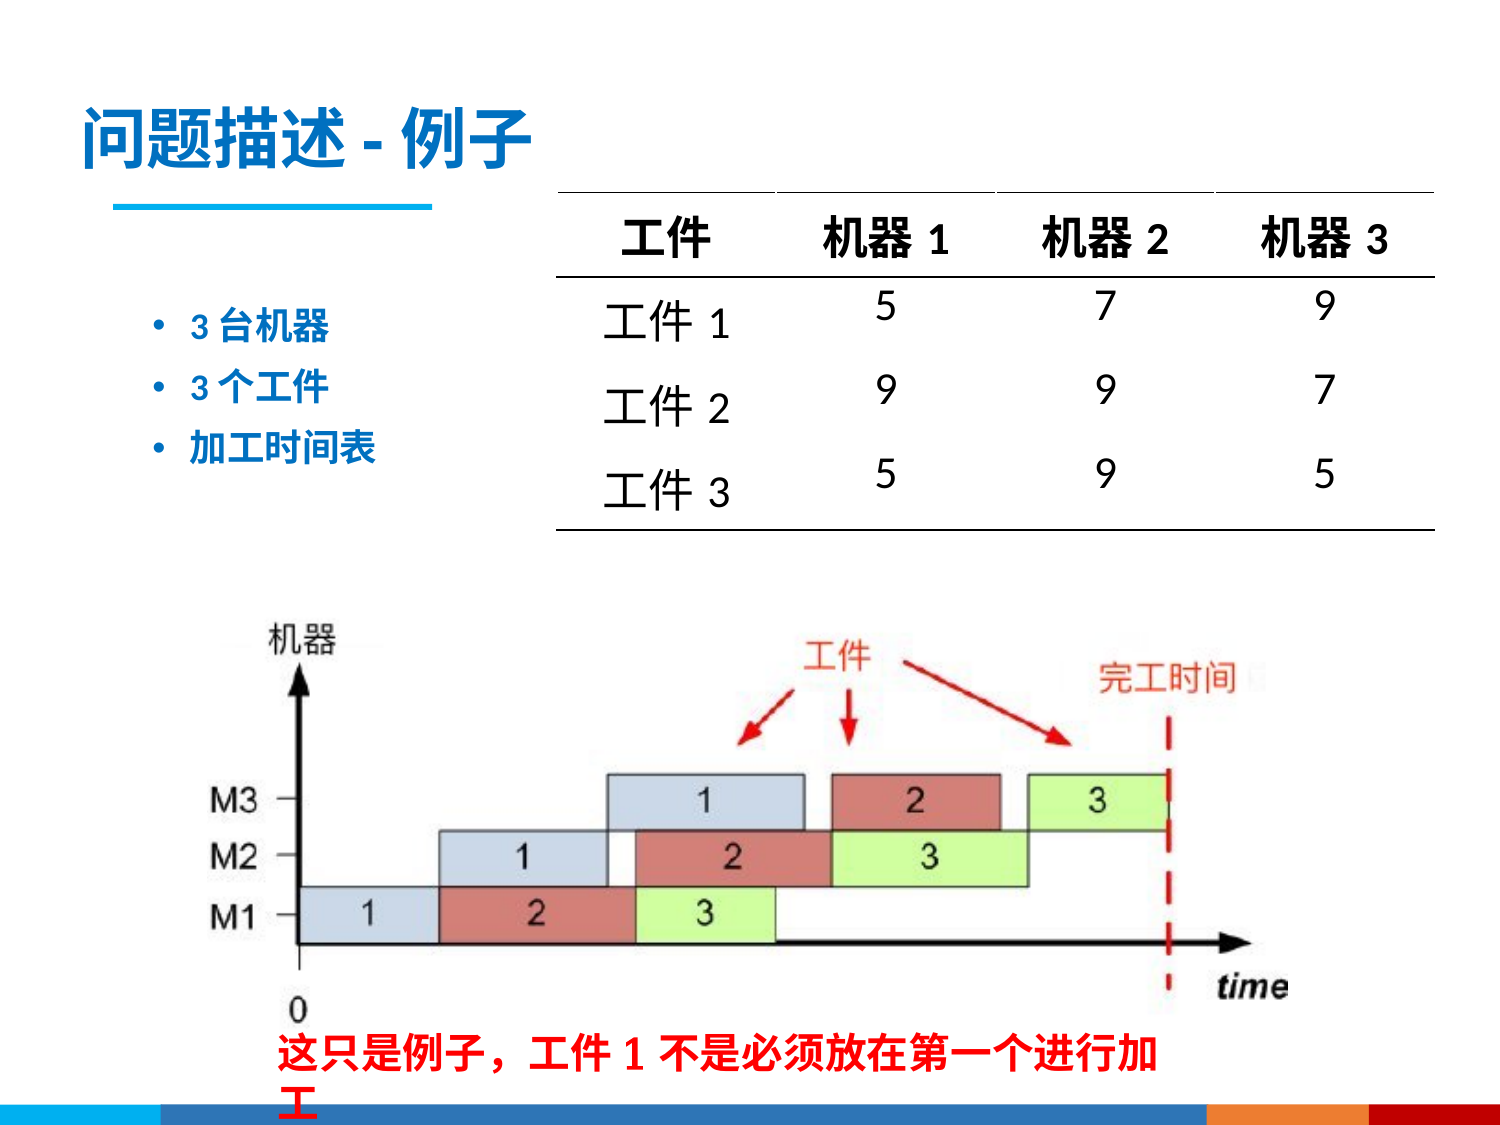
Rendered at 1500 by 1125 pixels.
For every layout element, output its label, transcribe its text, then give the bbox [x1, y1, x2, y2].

table_header 机器1 [777, 193, 995, 276]
table_cell 9 [1216, 278, 1434, 360]
table_header 机器3 [1216, 193, 1434, 276]
table_cell 9 [997, 362, 1214, 445]
table_header 工件 [558, 193, 775, 276]
table_header 机器2 [997, 193, 1214, 276]
text_box 问题描述-例子 [52, 41, 562, 193]
table_cell 9 [777, 362, 995, 445]
table_cell 工件1 [558, 278, 775, 360]
list 3台机器 3个工件 加工时间表 [137, 299, 1500, 1014]
table_cell 5 [777, 446, 995, 529]
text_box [0, 1104, 1500, 1125]
table_cell 工件2 [558, 362, 775, 445]
table_cell 9 [997, 446, 1214, 529]
text_box 这只是例子，工件1不是必须放在第一个进行加工 [277, 1032, 1187, 1104]
table_cell 7 [1216, 362, 1434, 445]
table_cell 5 [1216, 446, 1434, 529]
table_cell 工件3 [558, 446, 775, 529]
table_cell 5 [777, 278, 995, 360]
picture [207, 604, 1288, 1032]
table_cell 7 [997, 278, 1214, 360]
text_box [112, 203, 433, 211]
